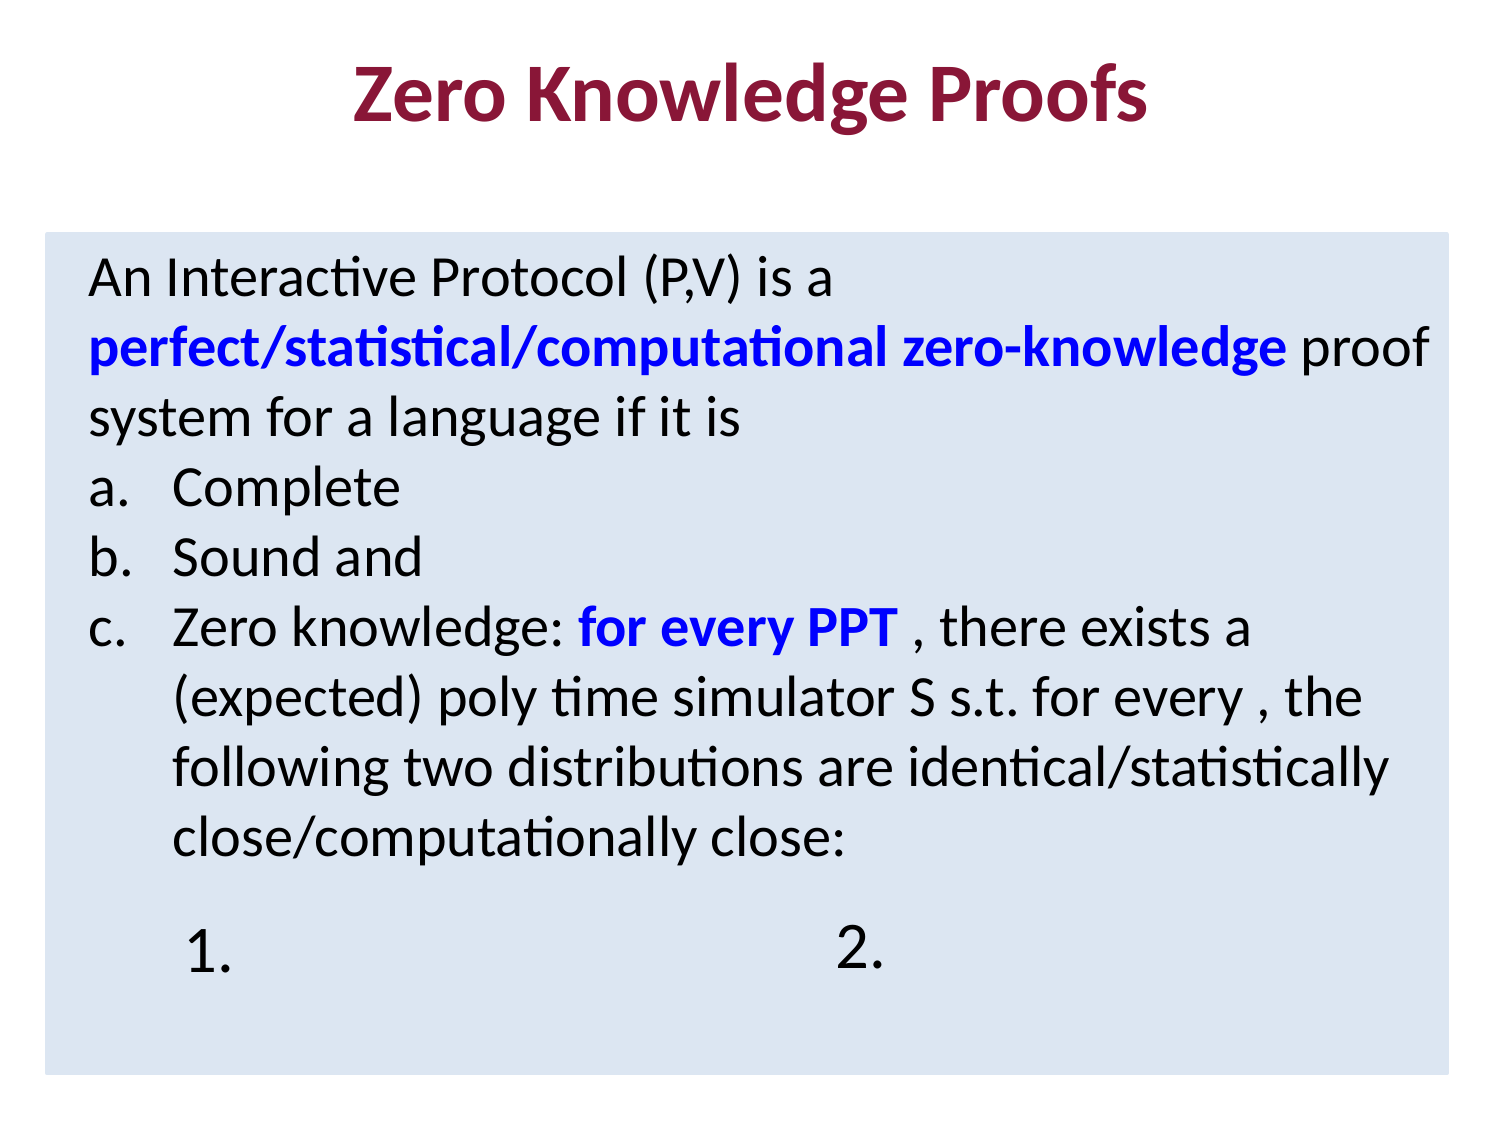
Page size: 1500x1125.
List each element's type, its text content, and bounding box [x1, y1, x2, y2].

text_box [45, 232, 1449, 1075]
text_box Zero Knowledge Proofs [3, 30, 1500, 161]
